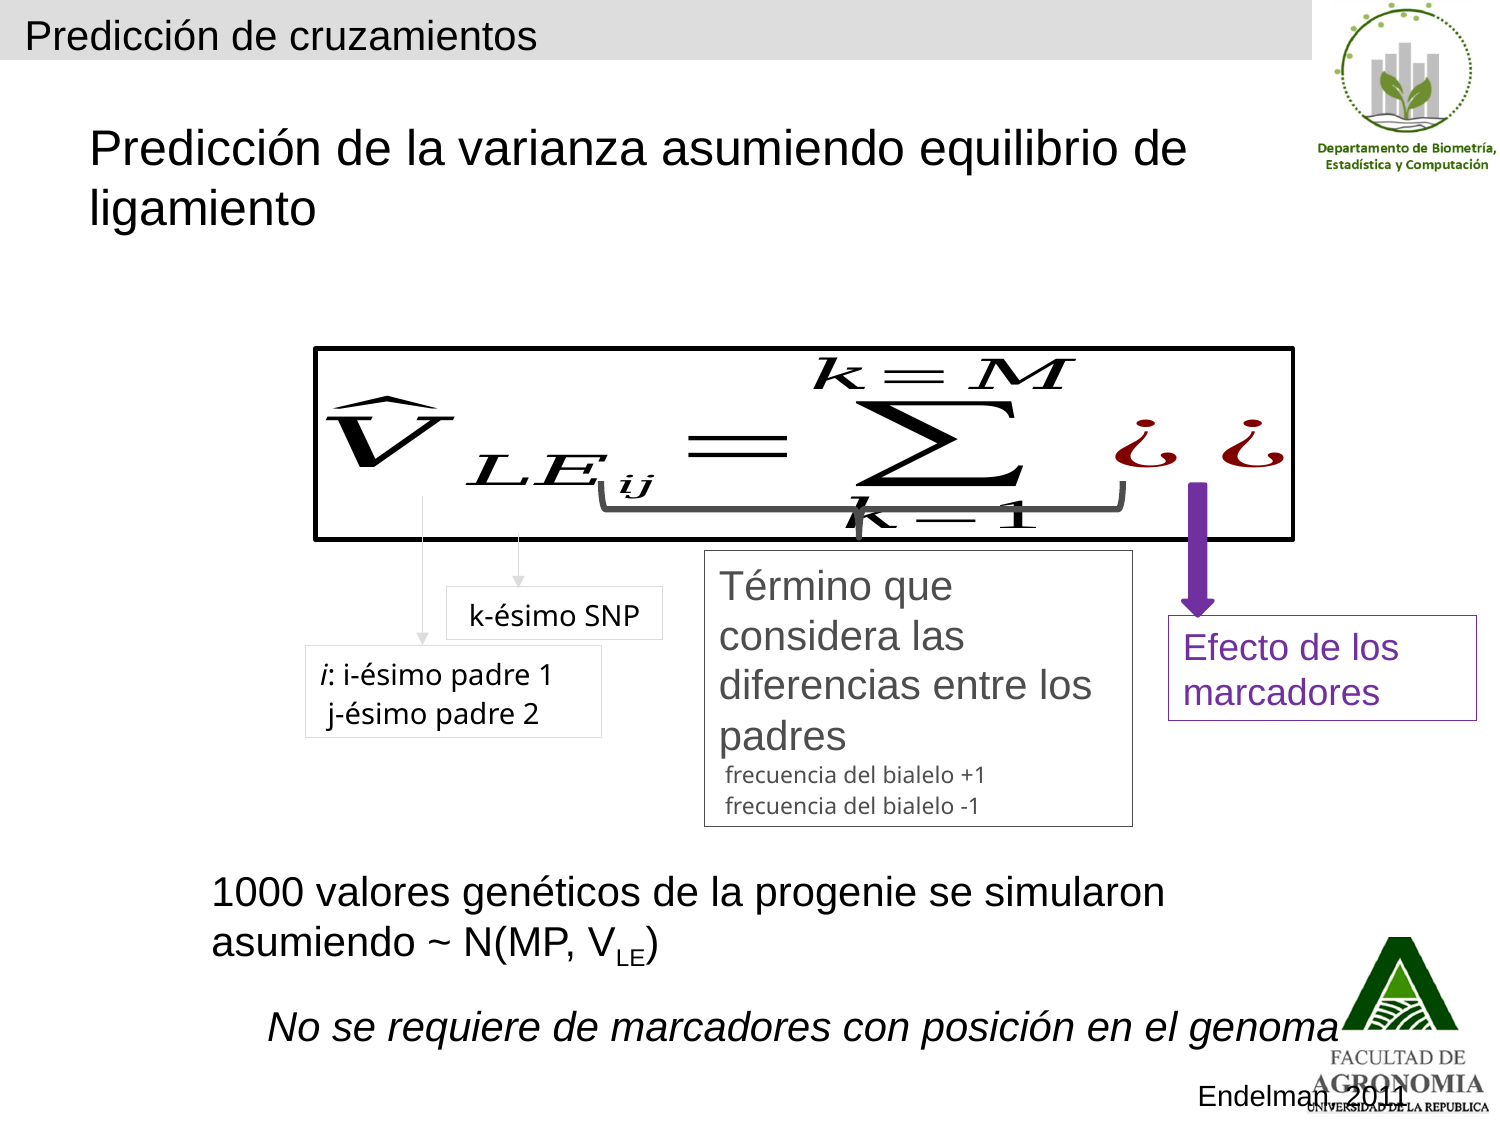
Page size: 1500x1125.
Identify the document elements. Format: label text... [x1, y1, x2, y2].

picture [1312, 0, 1500, 172]
text_box Predicción de la varianza asumiendo equilibrio de ligamiento [75, 108, 1247, 244]
text_box Efecto de los marcadores [1168, 615, 1477, 721]
text_box [1181, 482, 1215, 615]
text_box 1000 valores genéticos de la progenie se simularon asumiendo ~ N(MP, VLE) [196, 856, 1344, 979]
picture [1290, 937, 1500, 1125]
text_box No se requiere de marcadores con posición en el genoma [252, 992, 1356, 1057]
text_box Endelman, 2011 [1182, 1069, 1489, 1120]
text_box Predicción de cruzamientos [9, 0, 554, 66]
slide_number 28 [1318, 3, 1494, 57]
text_box [600, 481, 1124, 539]
